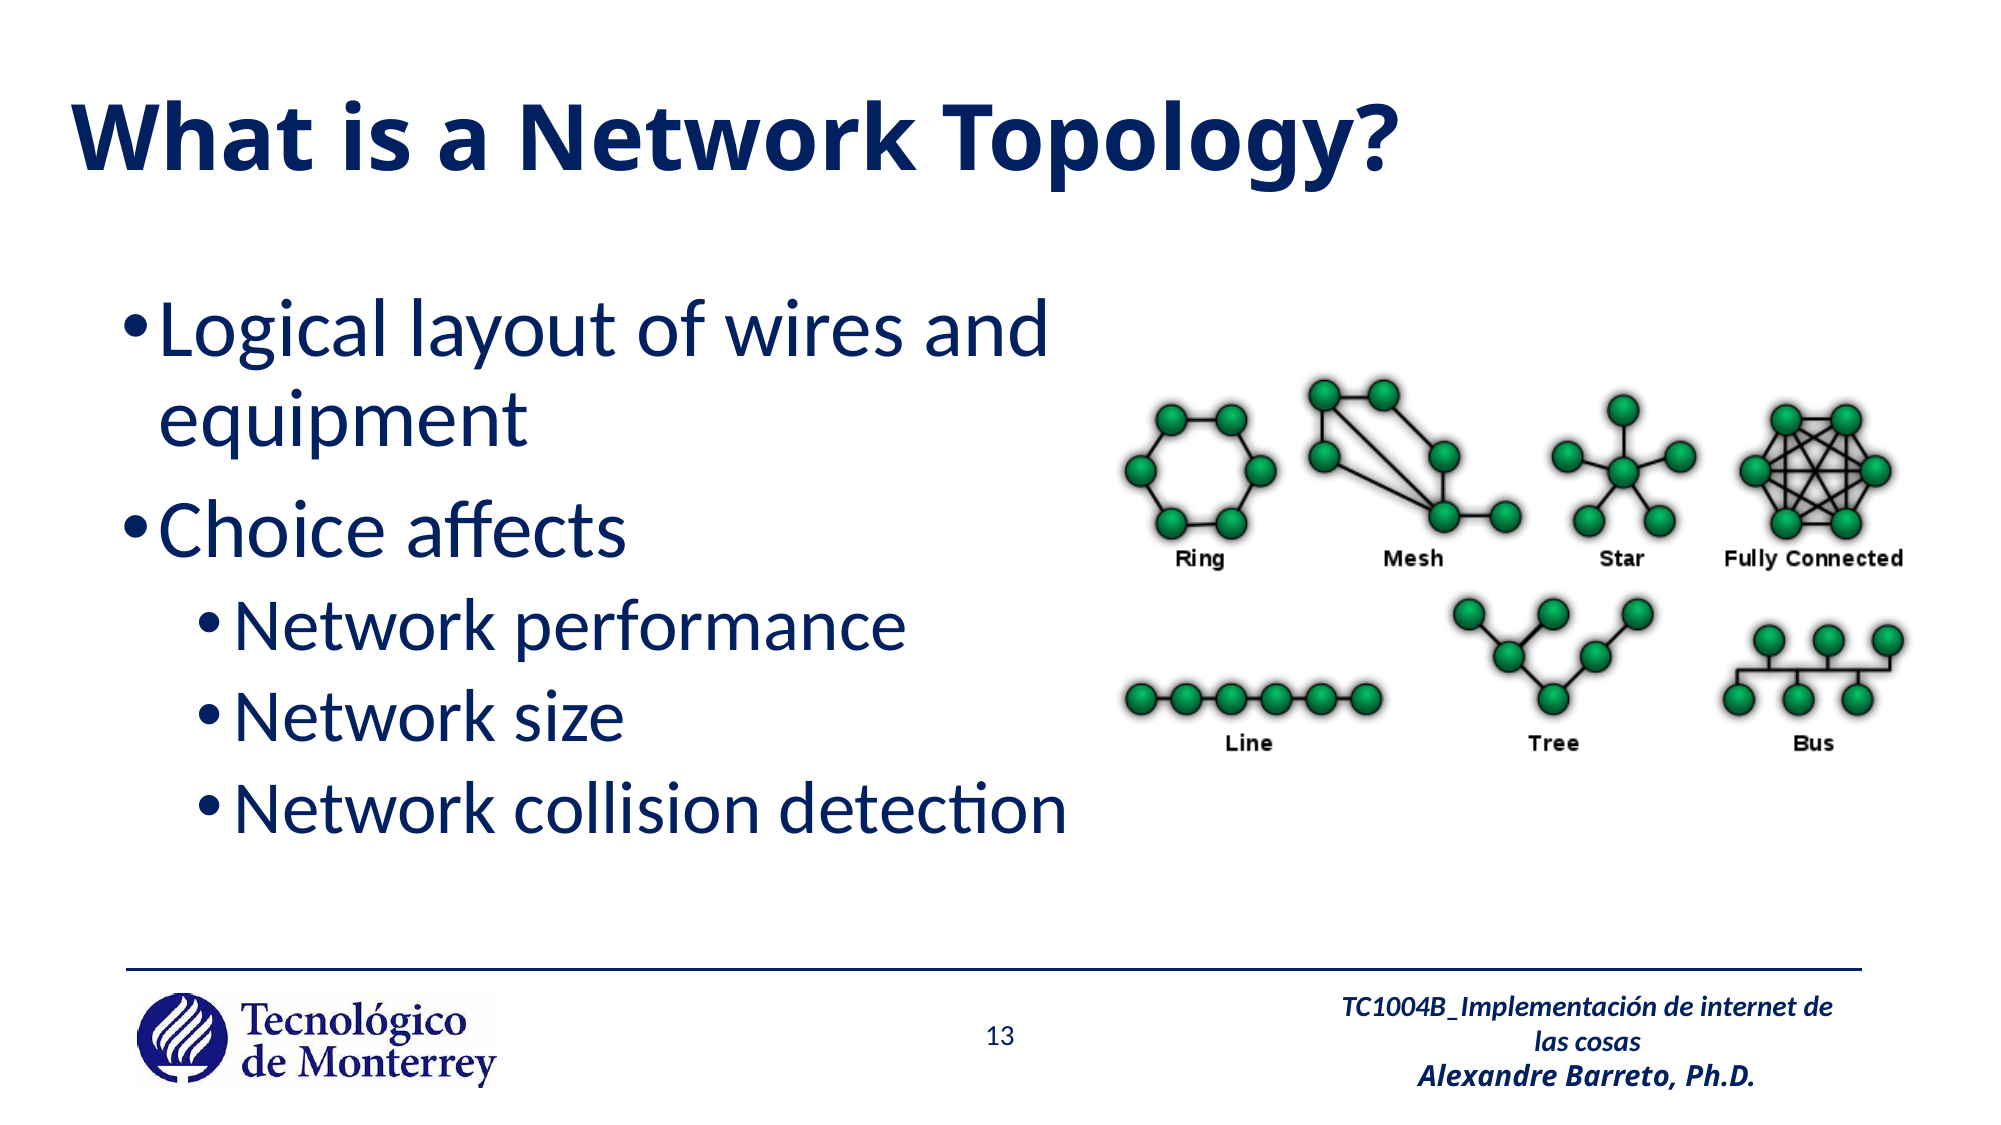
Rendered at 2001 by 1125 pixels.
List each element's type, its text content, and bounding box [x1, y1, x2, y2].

picture [1091, 355, 1937, 770]
picture [137, 993, 497, 1088]
title What is a Network Topology? [56, 31, 1782, 249]
list Logical layout of wires and equipment Choice affects Network performance Network size Network collision detection [106, 277, 1238, 873]
